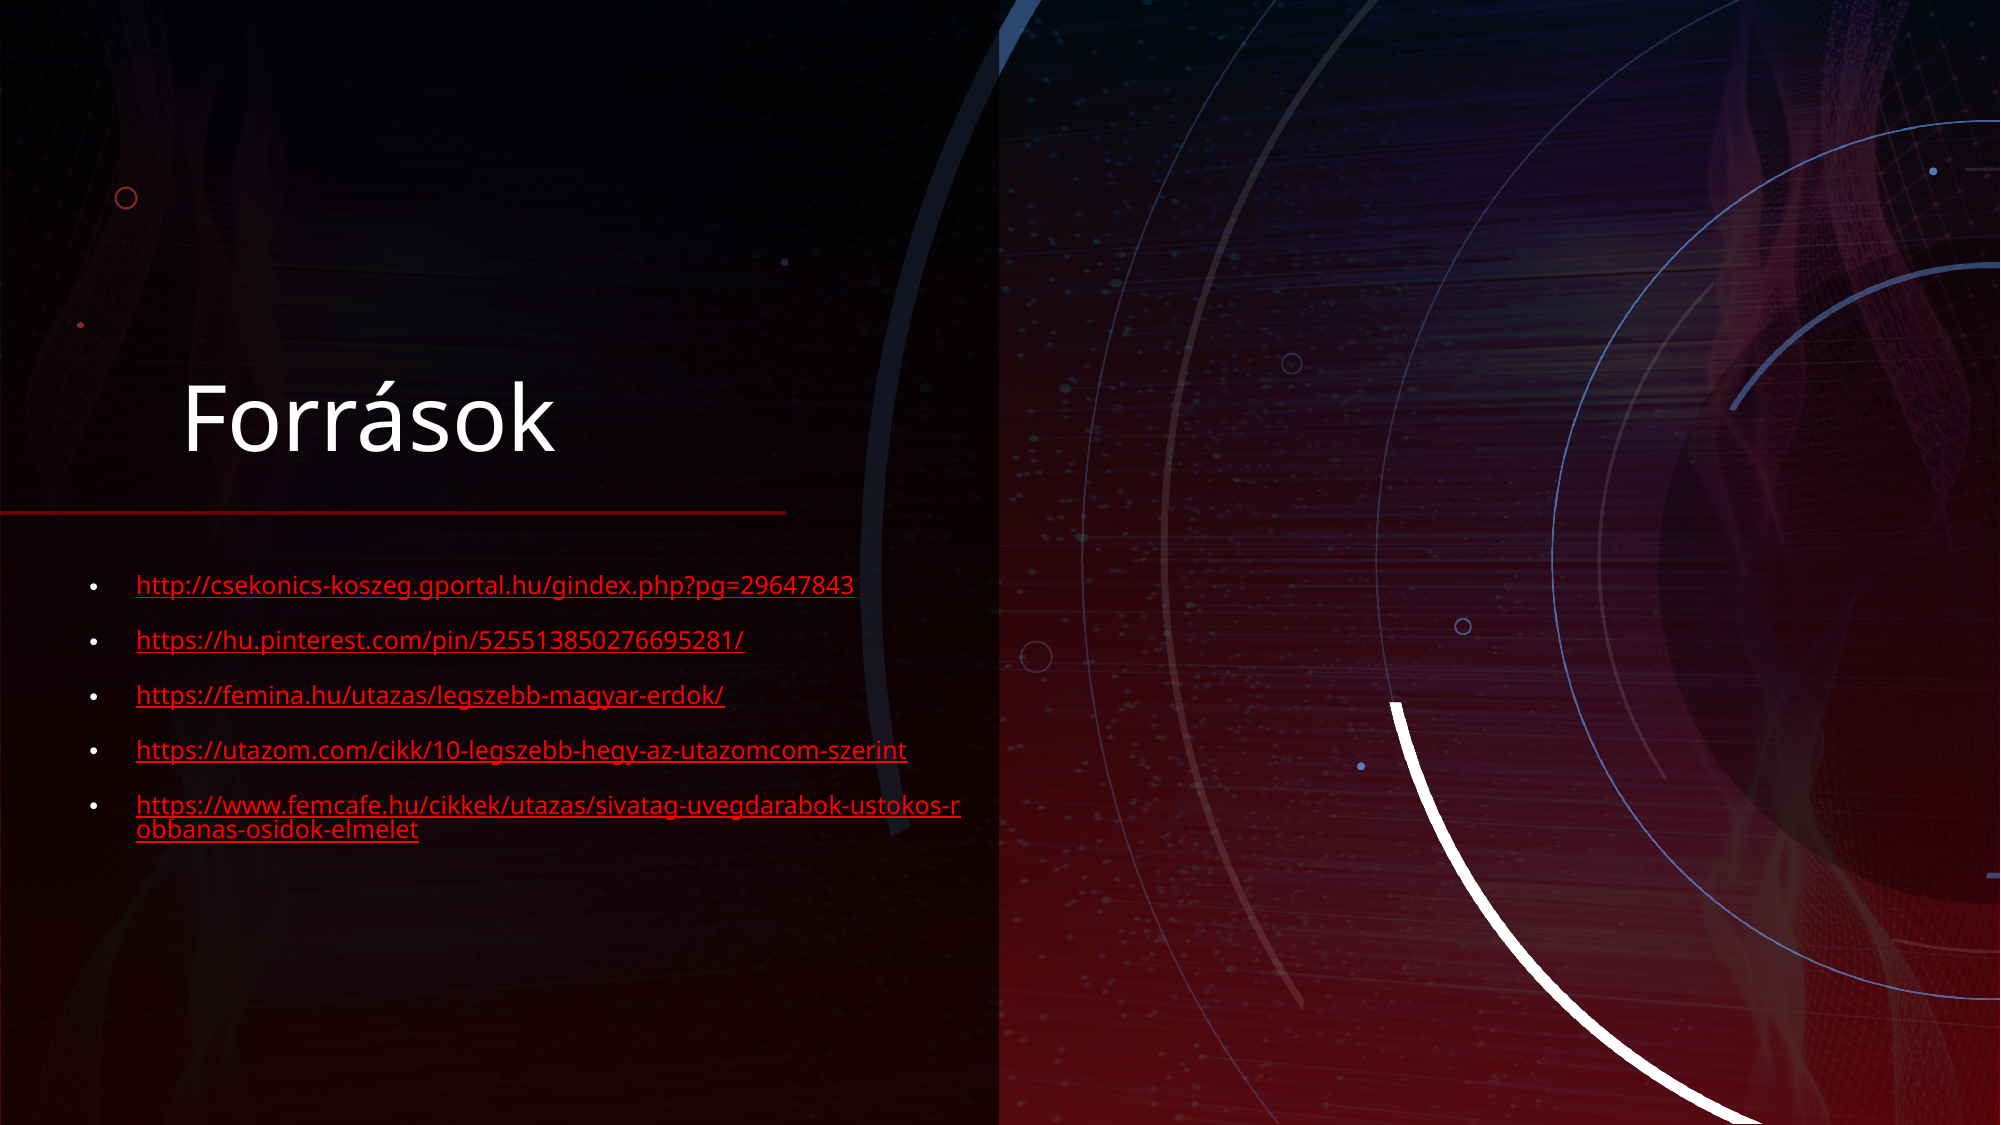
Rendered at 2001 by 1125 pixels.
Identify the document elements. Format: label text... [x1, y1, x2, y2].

picture [731, 0, 2001, 1124]
list http://csekonics-koszeg.gportal.hu/gindex.php?pg=29647843 https://hu.pinterest.com/pin/525513850276695281/ https://femina.hu/utazas/legszebb-magyar-erdok/ https://utazom.com/cikk/10-legszebb-hegy-az-utazomcom-szerint https://www.femcafe.hu/cikkek/utazas/sivatag-uvegdarabok-ustokos-robbanas-osidok-elmelet [74, 562, 983, 992]
title Források [165, 256, 784, 480]
